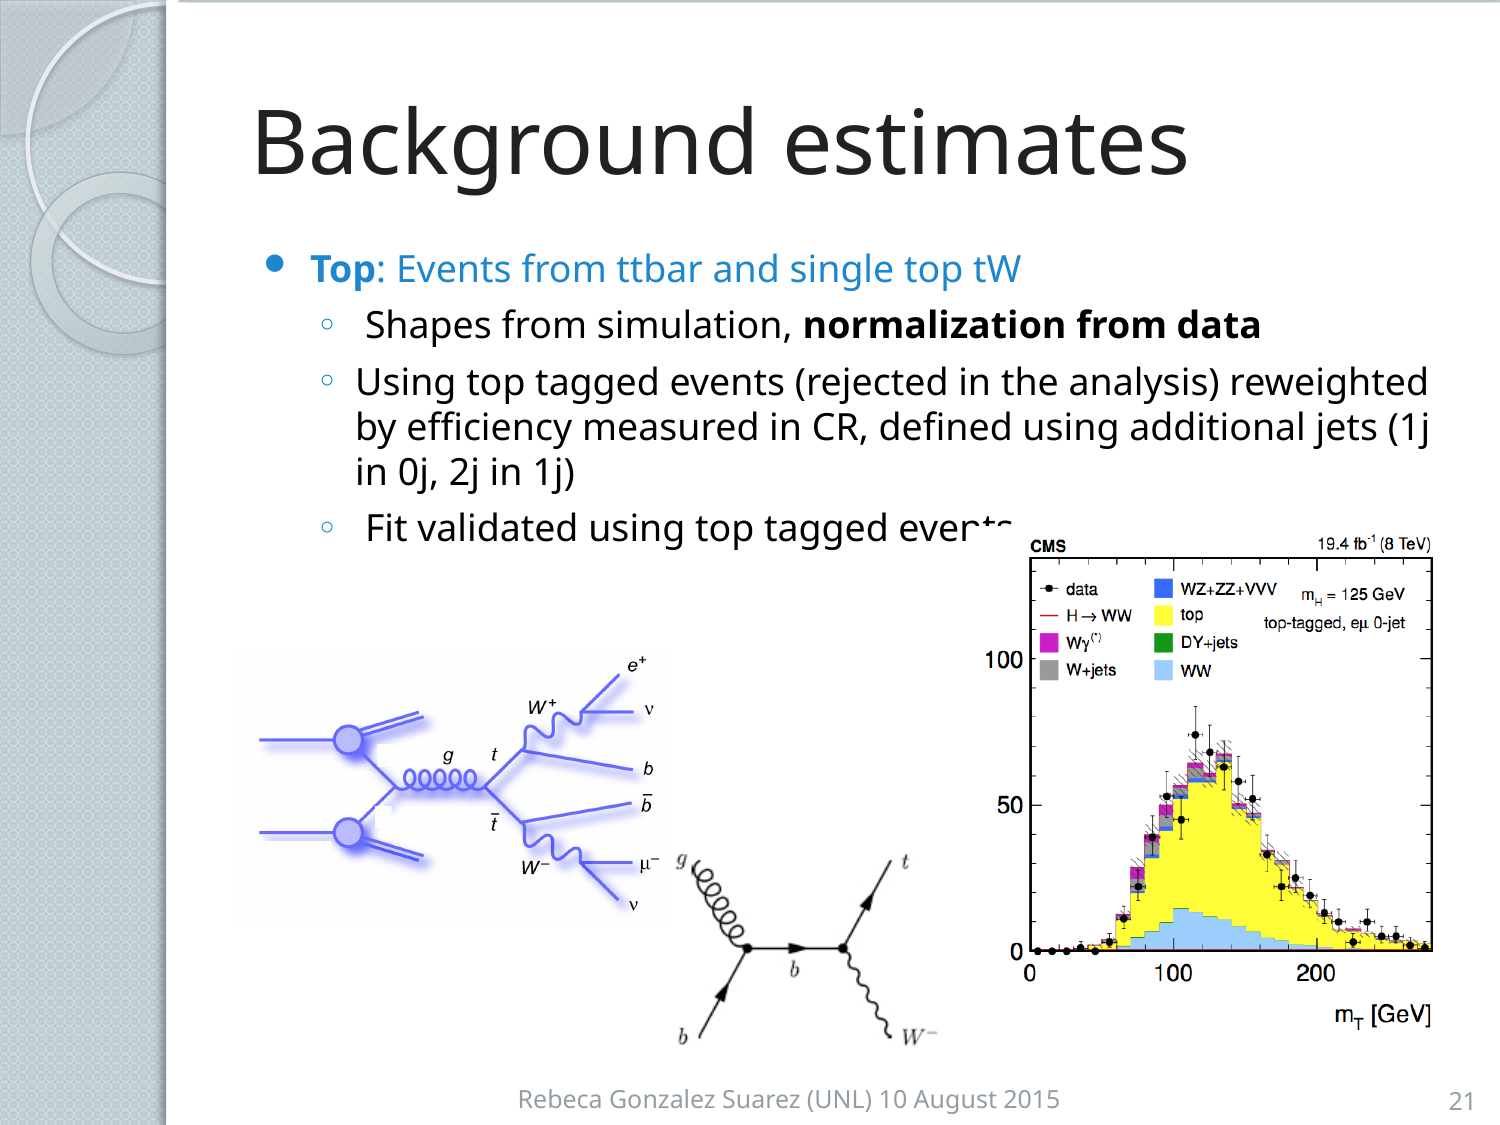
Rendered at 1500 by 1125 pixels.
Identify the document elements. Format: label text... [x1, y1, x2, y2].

footer Rebeca Gonzalez Suarez (UNL) 10 August 2015 [166, 1046, 1413, 1125]
slide_number 21 [1425, 1049, 1500, 1125]
list Top: Events from ttbar and single top tW Shapes from simulation, normalization from data Using top tagged events (rejected in the analysis) reweighted by efficiency measured in CR, defined using additional jets (1j in 0j, 2j in 1j) Fit validated using top tagged events [235, 237, 1466, 1025]
title Background estimates [235, 45, 1466, 233]
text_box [235, 647, 672, 925]
picture [670, 847, 944, 1050]
picture [975, 526, 1447, 1039]
